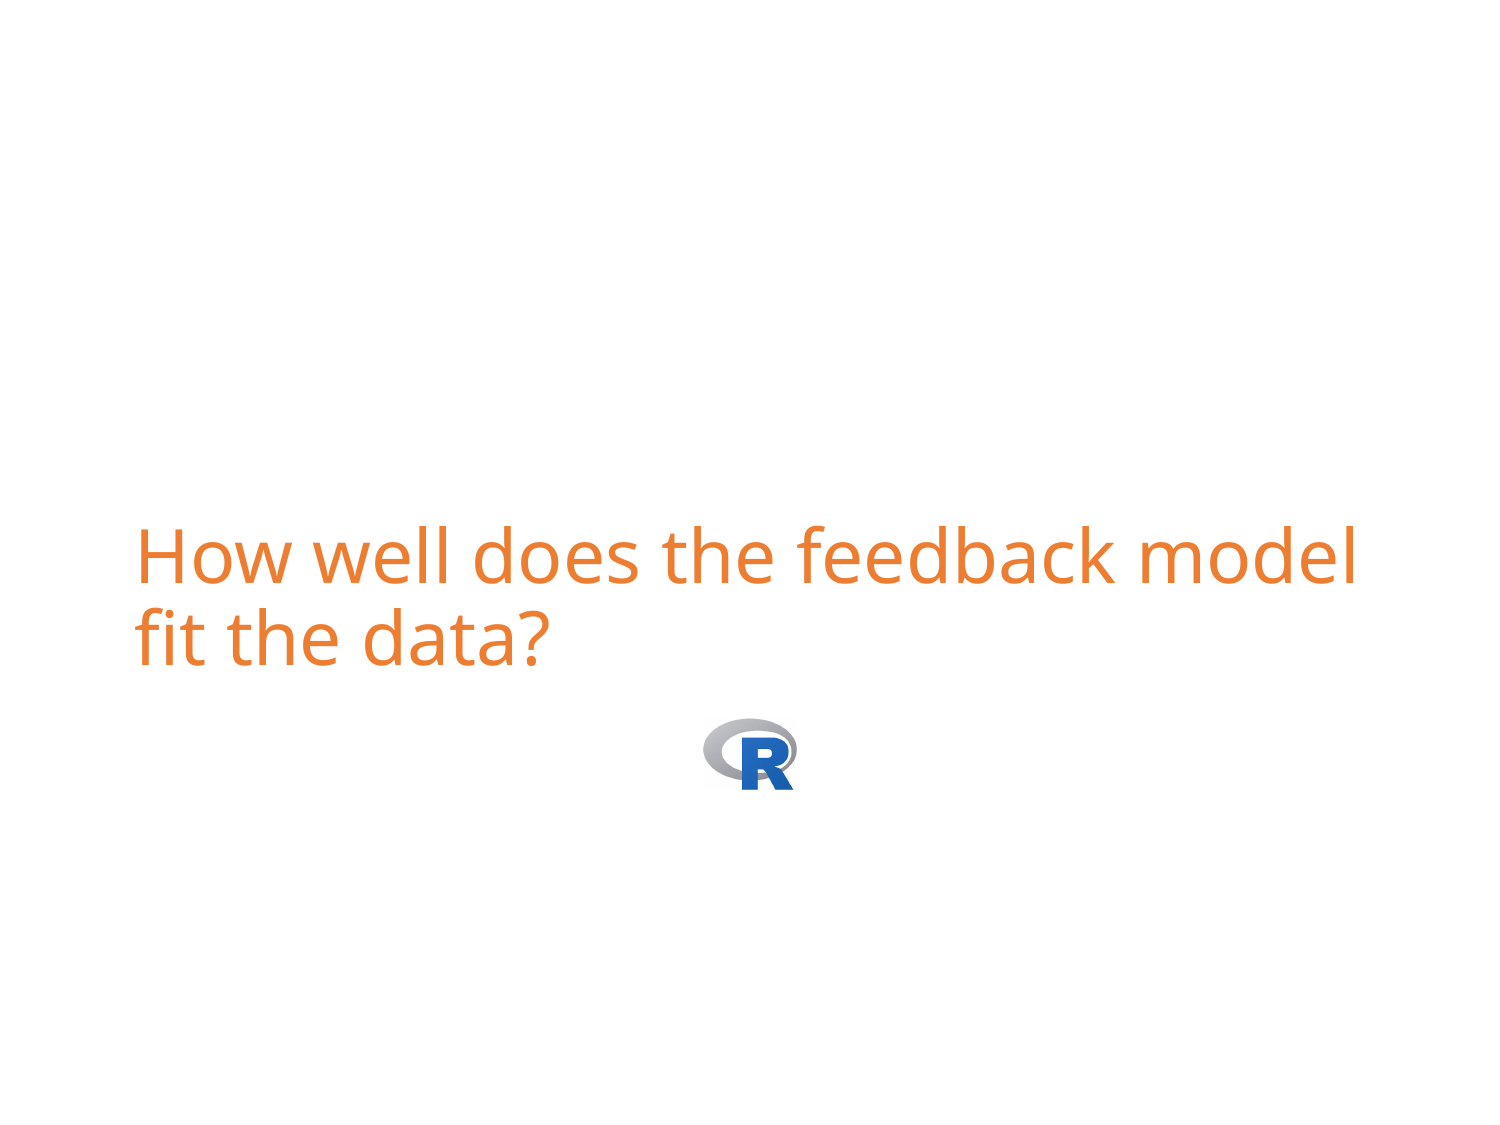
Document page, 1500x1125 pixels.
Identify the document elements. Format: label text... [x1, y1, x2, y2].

picture [702, 718, 797, 790]
text_box How well does the feedback model fit the data? [120, 511, 1380, 702]
